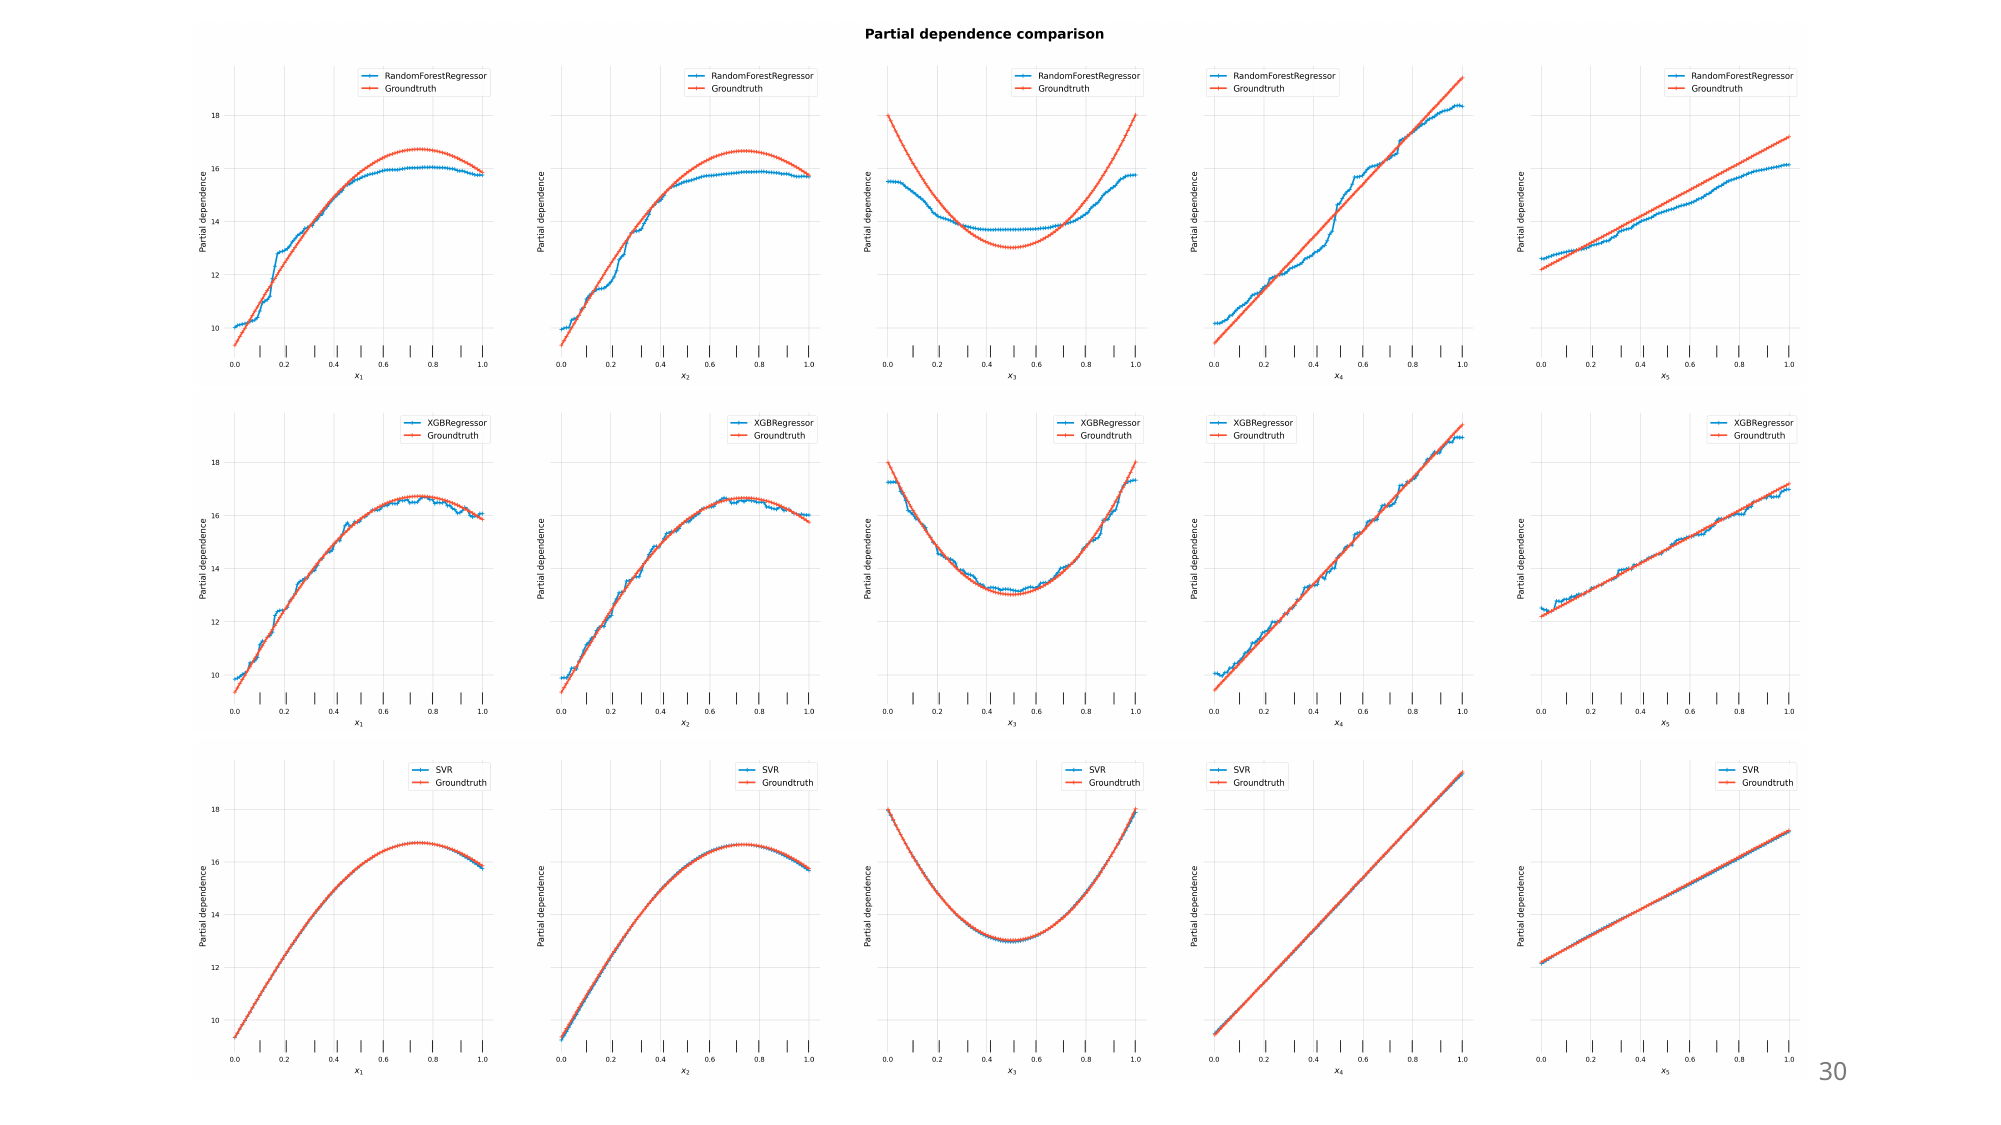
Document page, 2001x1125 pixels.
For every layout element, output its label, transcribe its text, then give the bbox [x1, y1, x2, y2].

picture [192, 21, 1808, 387]
slide_number 30 [1412, 1042, 1863, 1103]
picture [192, 391, 1808, 734]
picture [192, 738, 1808, 1081]
